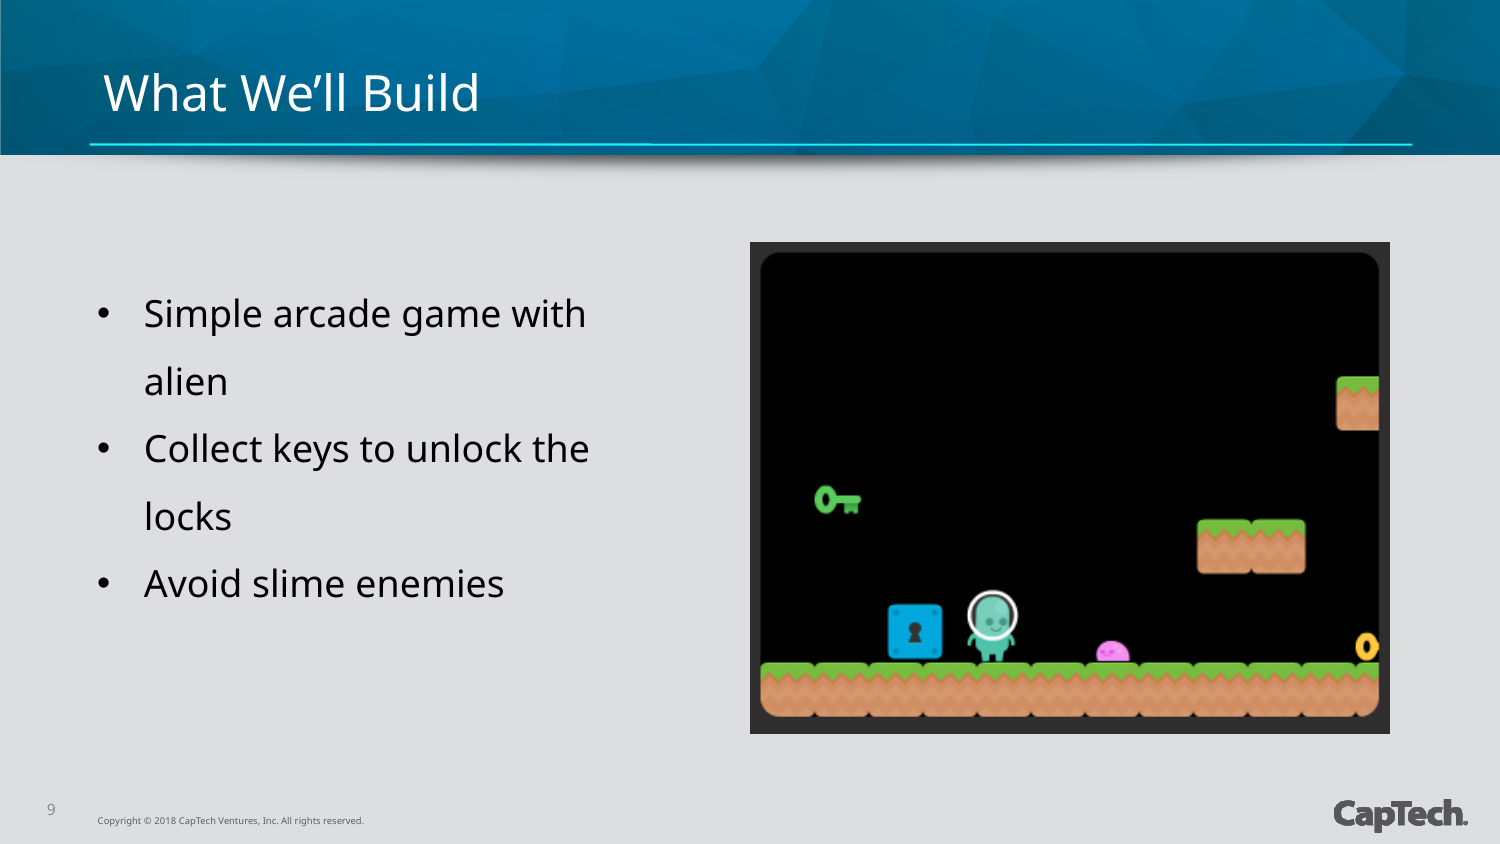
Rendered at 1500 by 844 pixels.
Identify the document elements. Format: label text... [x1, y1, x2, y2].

title What We’ll Build [89, 44, 1413, 146]
slide_number 9 [31, 787, 83, 833]
picture [749, 242, 1390, 734]
picture [1327, 793, 1471, 838]
text_box Simple arcade game with alien Collect keys to unlock the locks Avoid slime enemies [82, 260, 694, 613]
